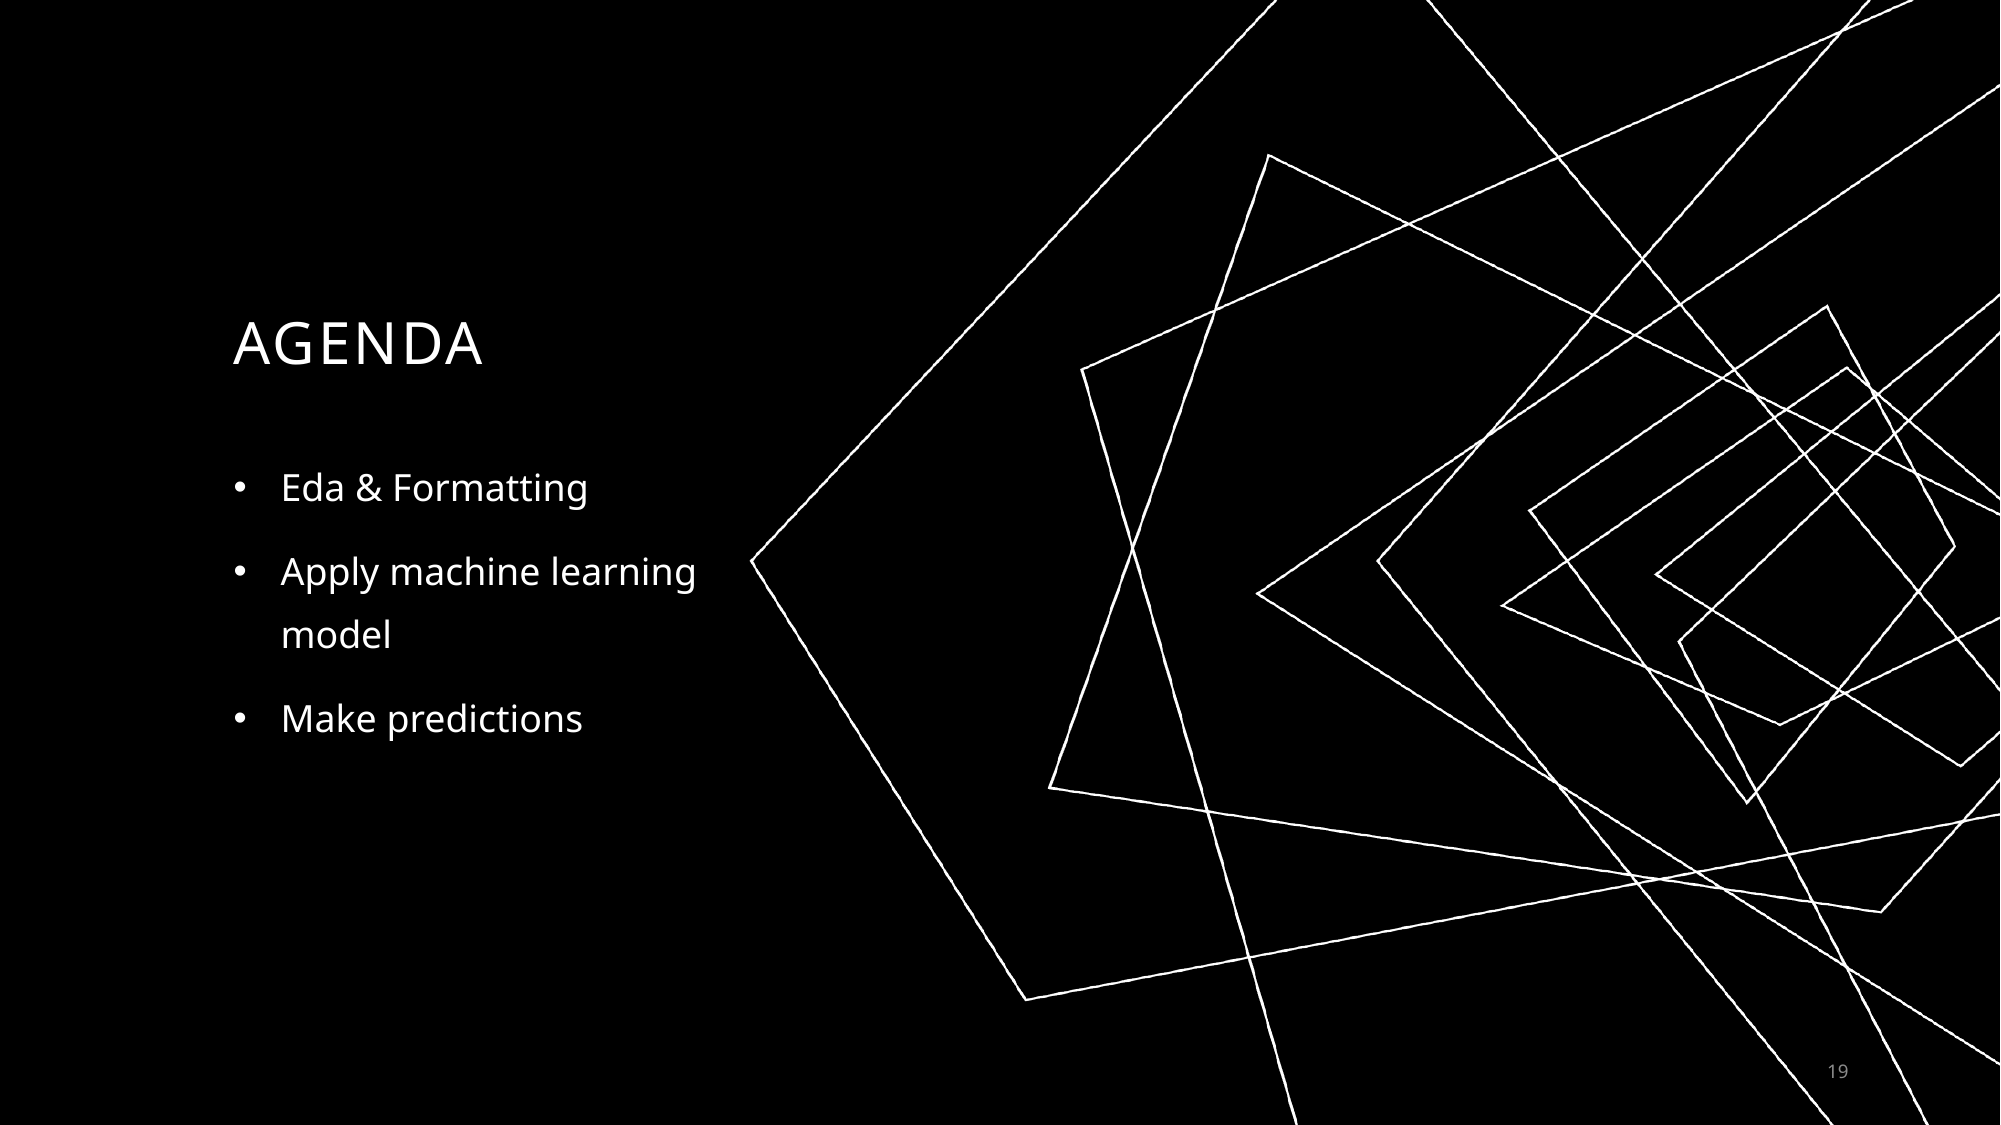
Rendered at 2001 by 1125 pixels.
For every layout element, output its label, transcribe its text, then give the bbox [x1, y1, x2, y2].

slide_number 19 [1701, 1042, 1864, 1103]
picture [693, 0, 2000, 1125]
title Agenda [218, 167, 694, 385]
list Eda & Formatting Apply machine learning model Make predictions [218, 438, 790, 975]
